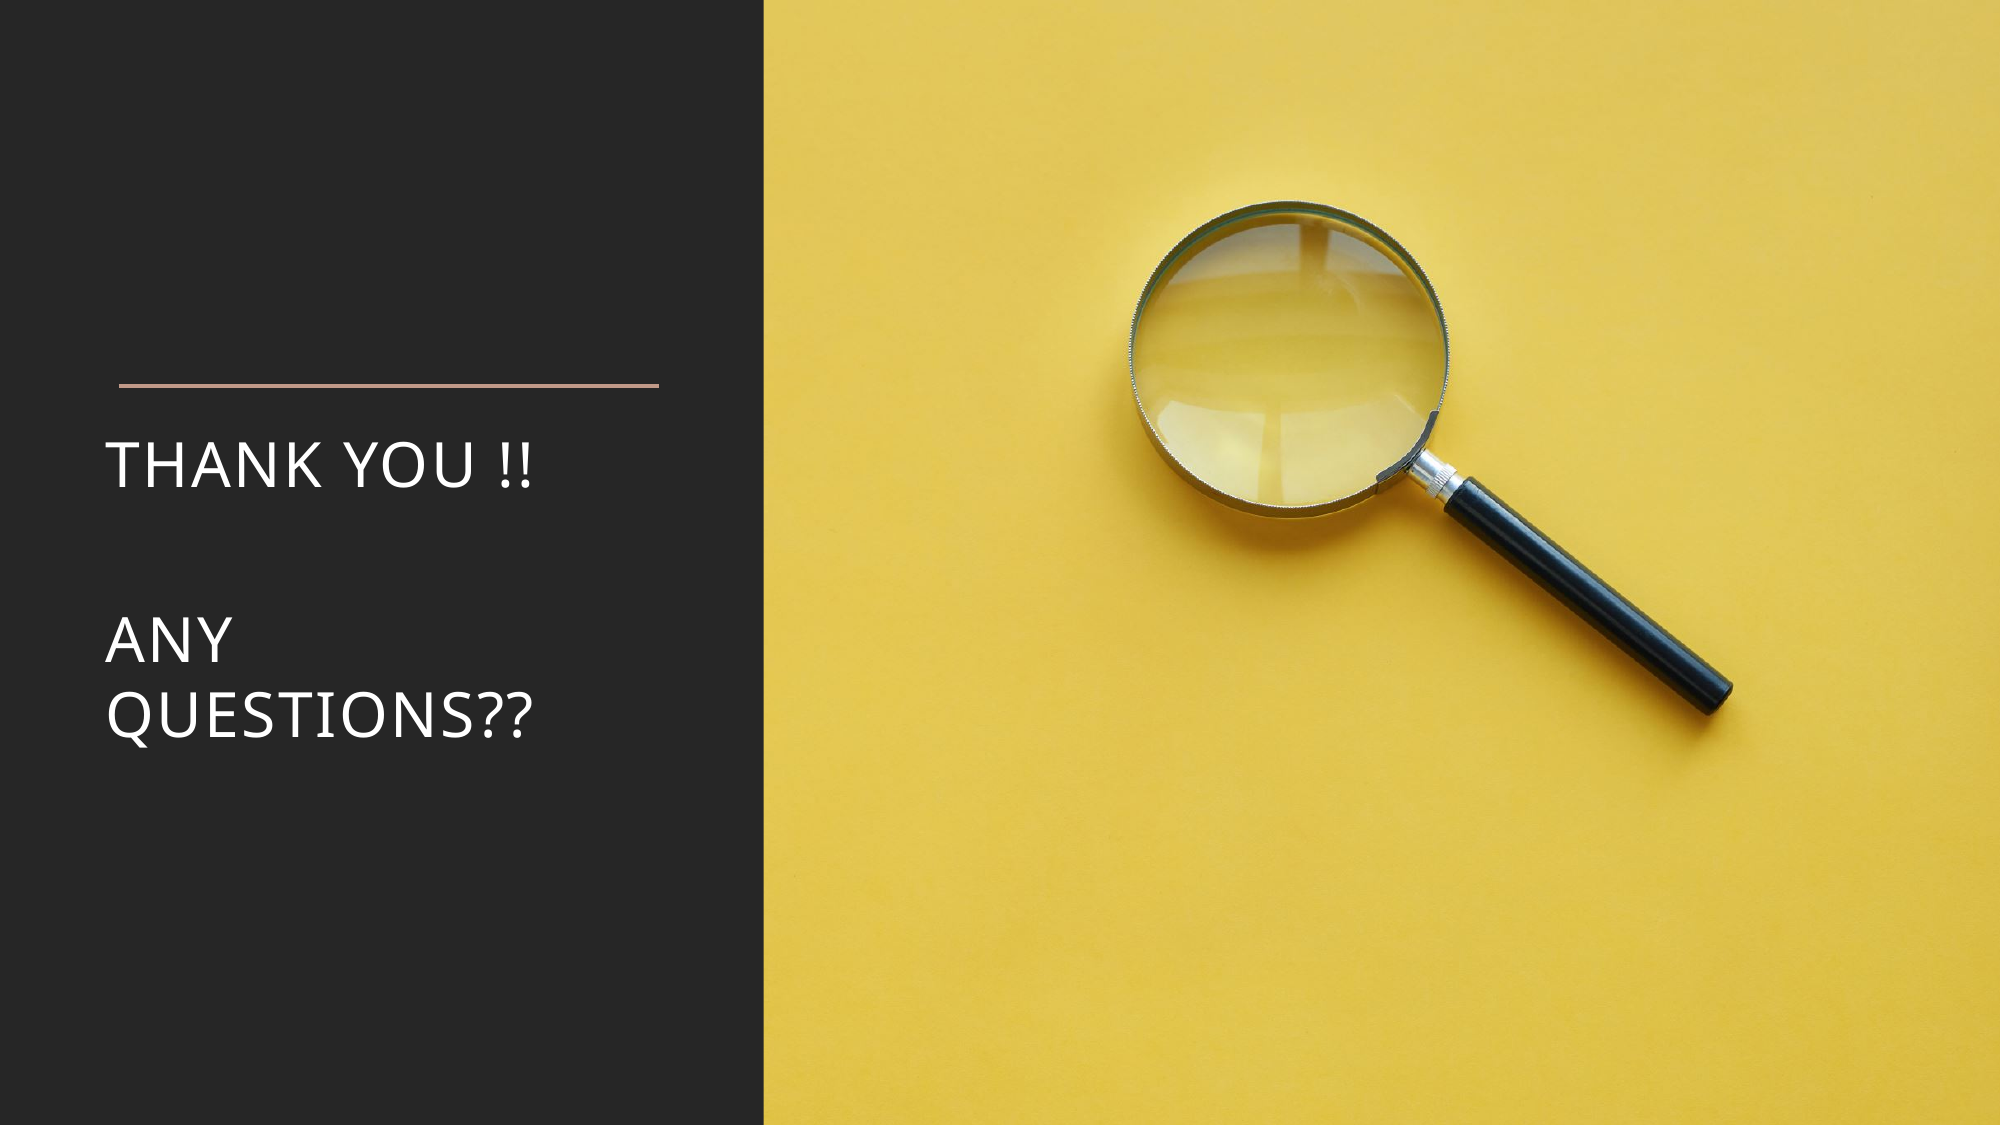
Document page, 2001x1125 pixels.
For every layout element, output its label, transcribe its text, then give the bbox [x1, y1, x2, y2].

text_box [0, 0, 762, 1125]
picture [762, 0, 2000, 1125]
text_box Thank you !! Any questions?? [105, 417, 672, 966]
